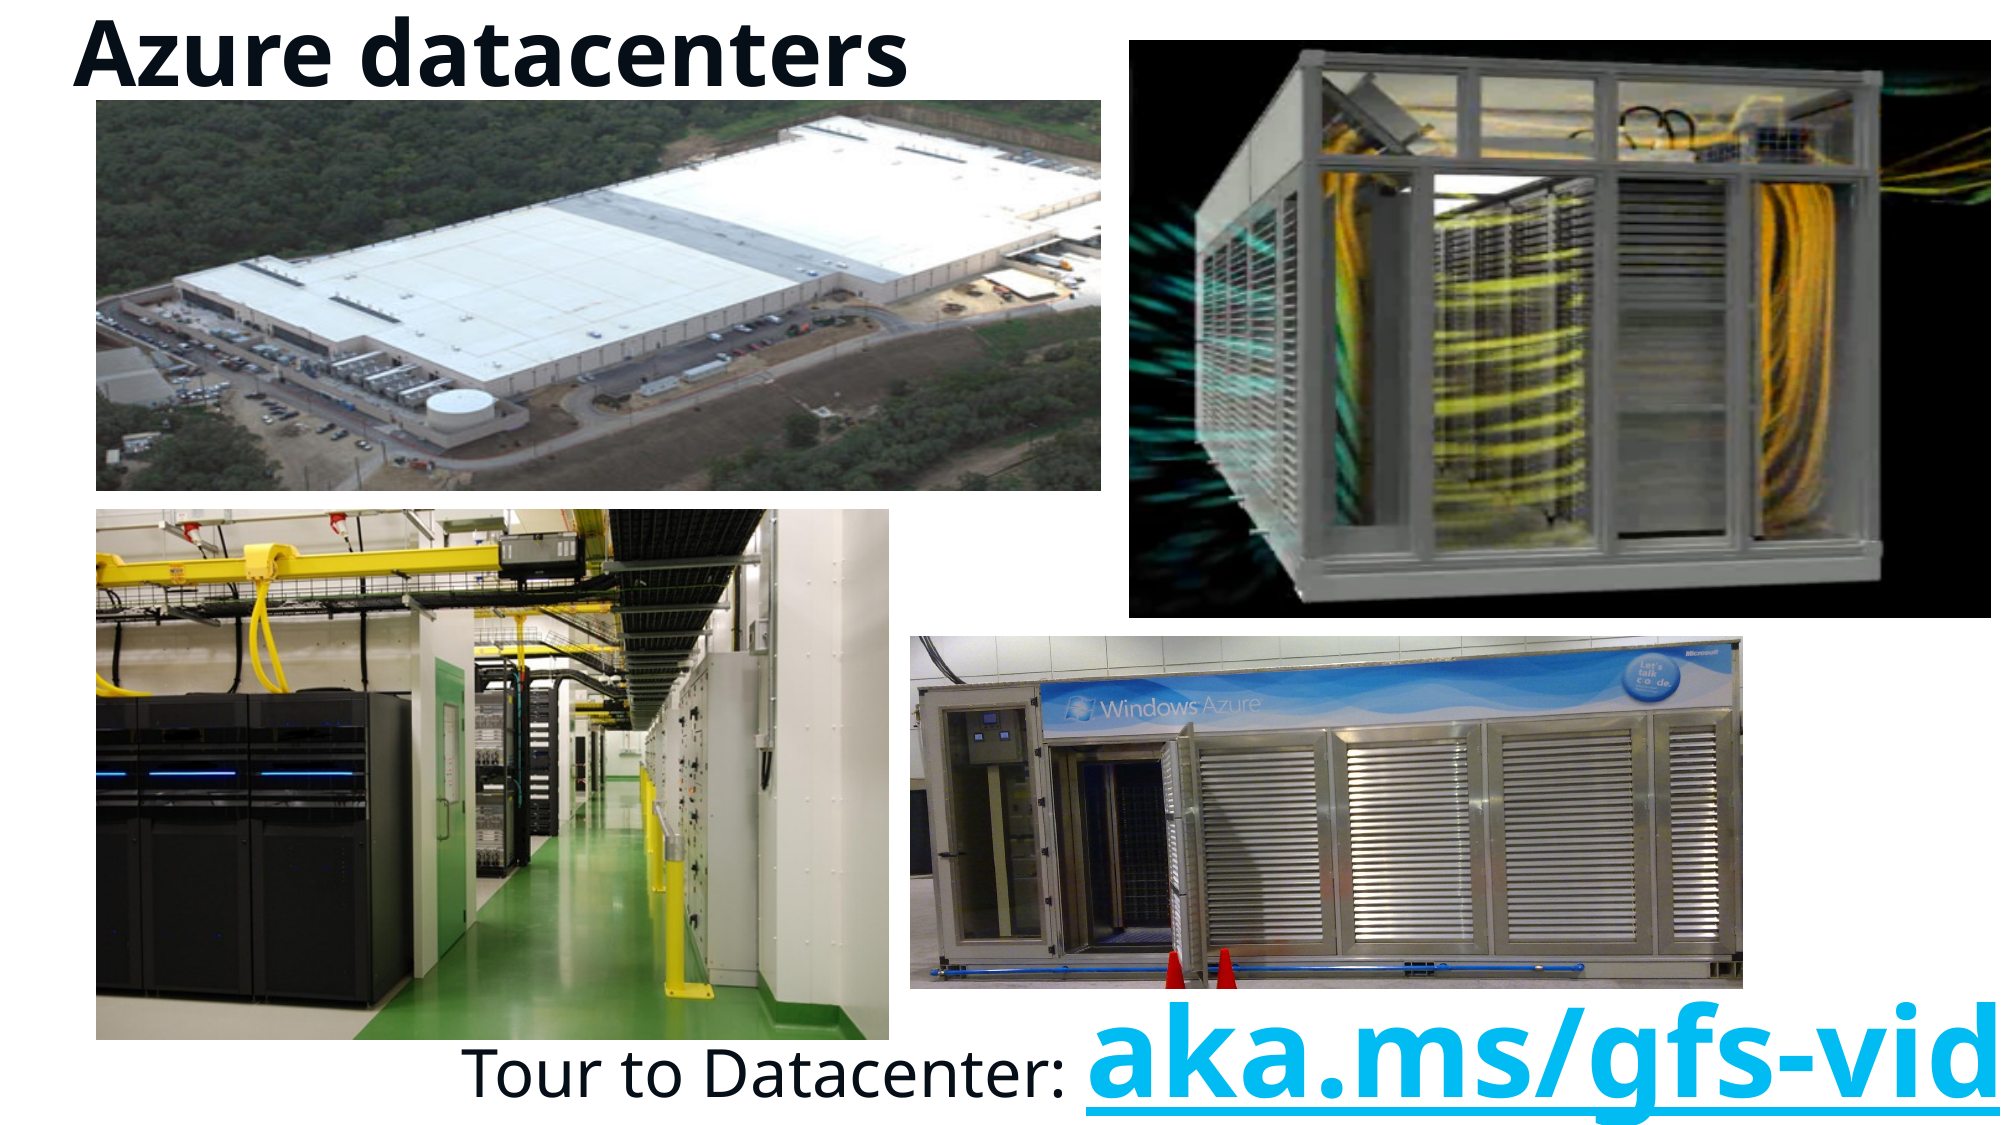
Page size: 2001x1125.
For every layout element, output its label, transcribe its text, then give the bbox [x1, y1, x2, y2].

picture [910, 636, 1745, 989]
text_box Tour to Datacenter: aka.ms/gfs-video [441, 962, 2000, 1125]
text_box Azure datacenters [67, 2, 1816, 111]
picture [1129, 40, 1991, 618]
picture [96, 509, 889, 1040]
picture [96, 100, 1101, 491]
